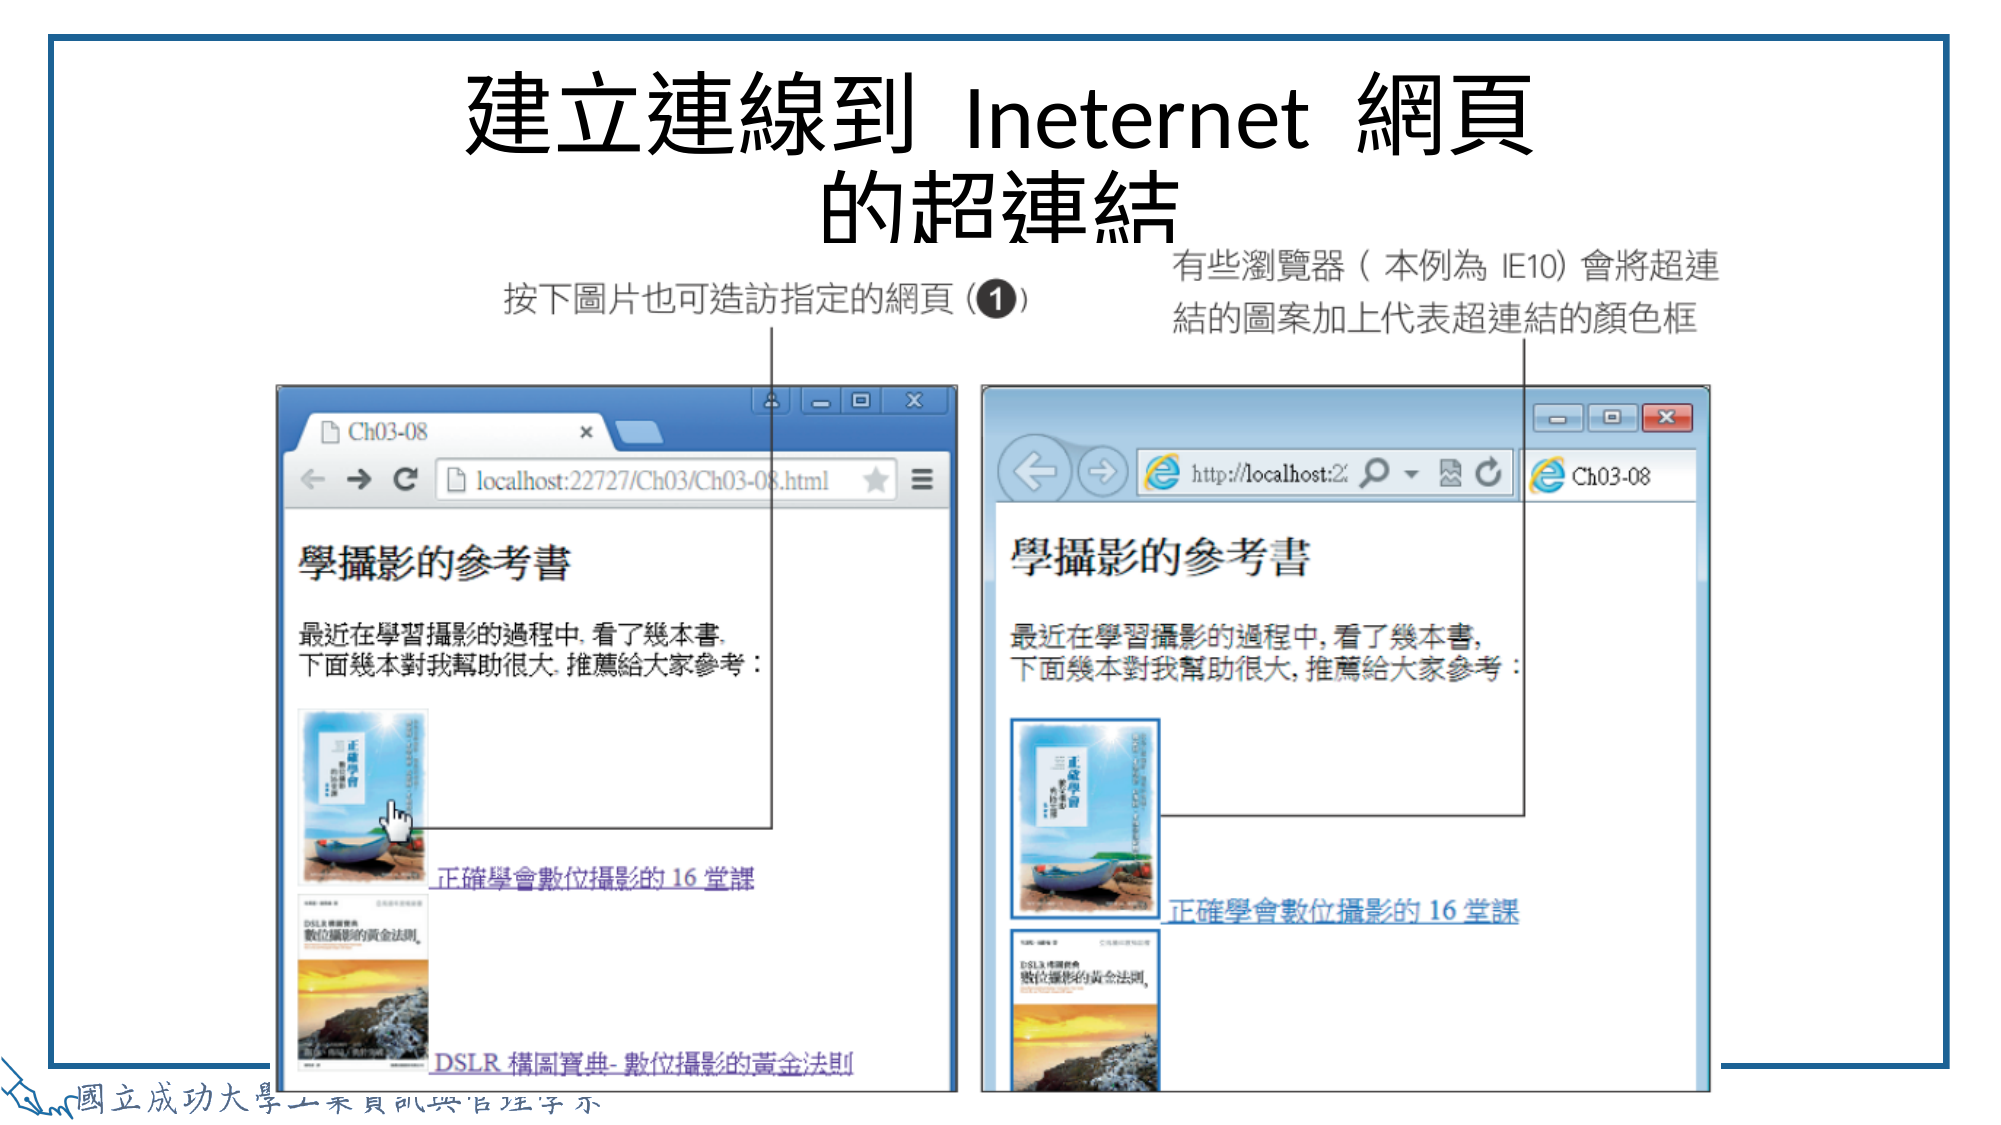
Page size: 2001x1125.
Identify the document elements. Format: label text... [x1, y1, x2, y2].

picture [269, 243, 1721, 1097]
title 建立連線到 Ineternet 網頁 的超連結 [137, 59, 1863, 278]
picture [0, 1049, 80, 1125]
